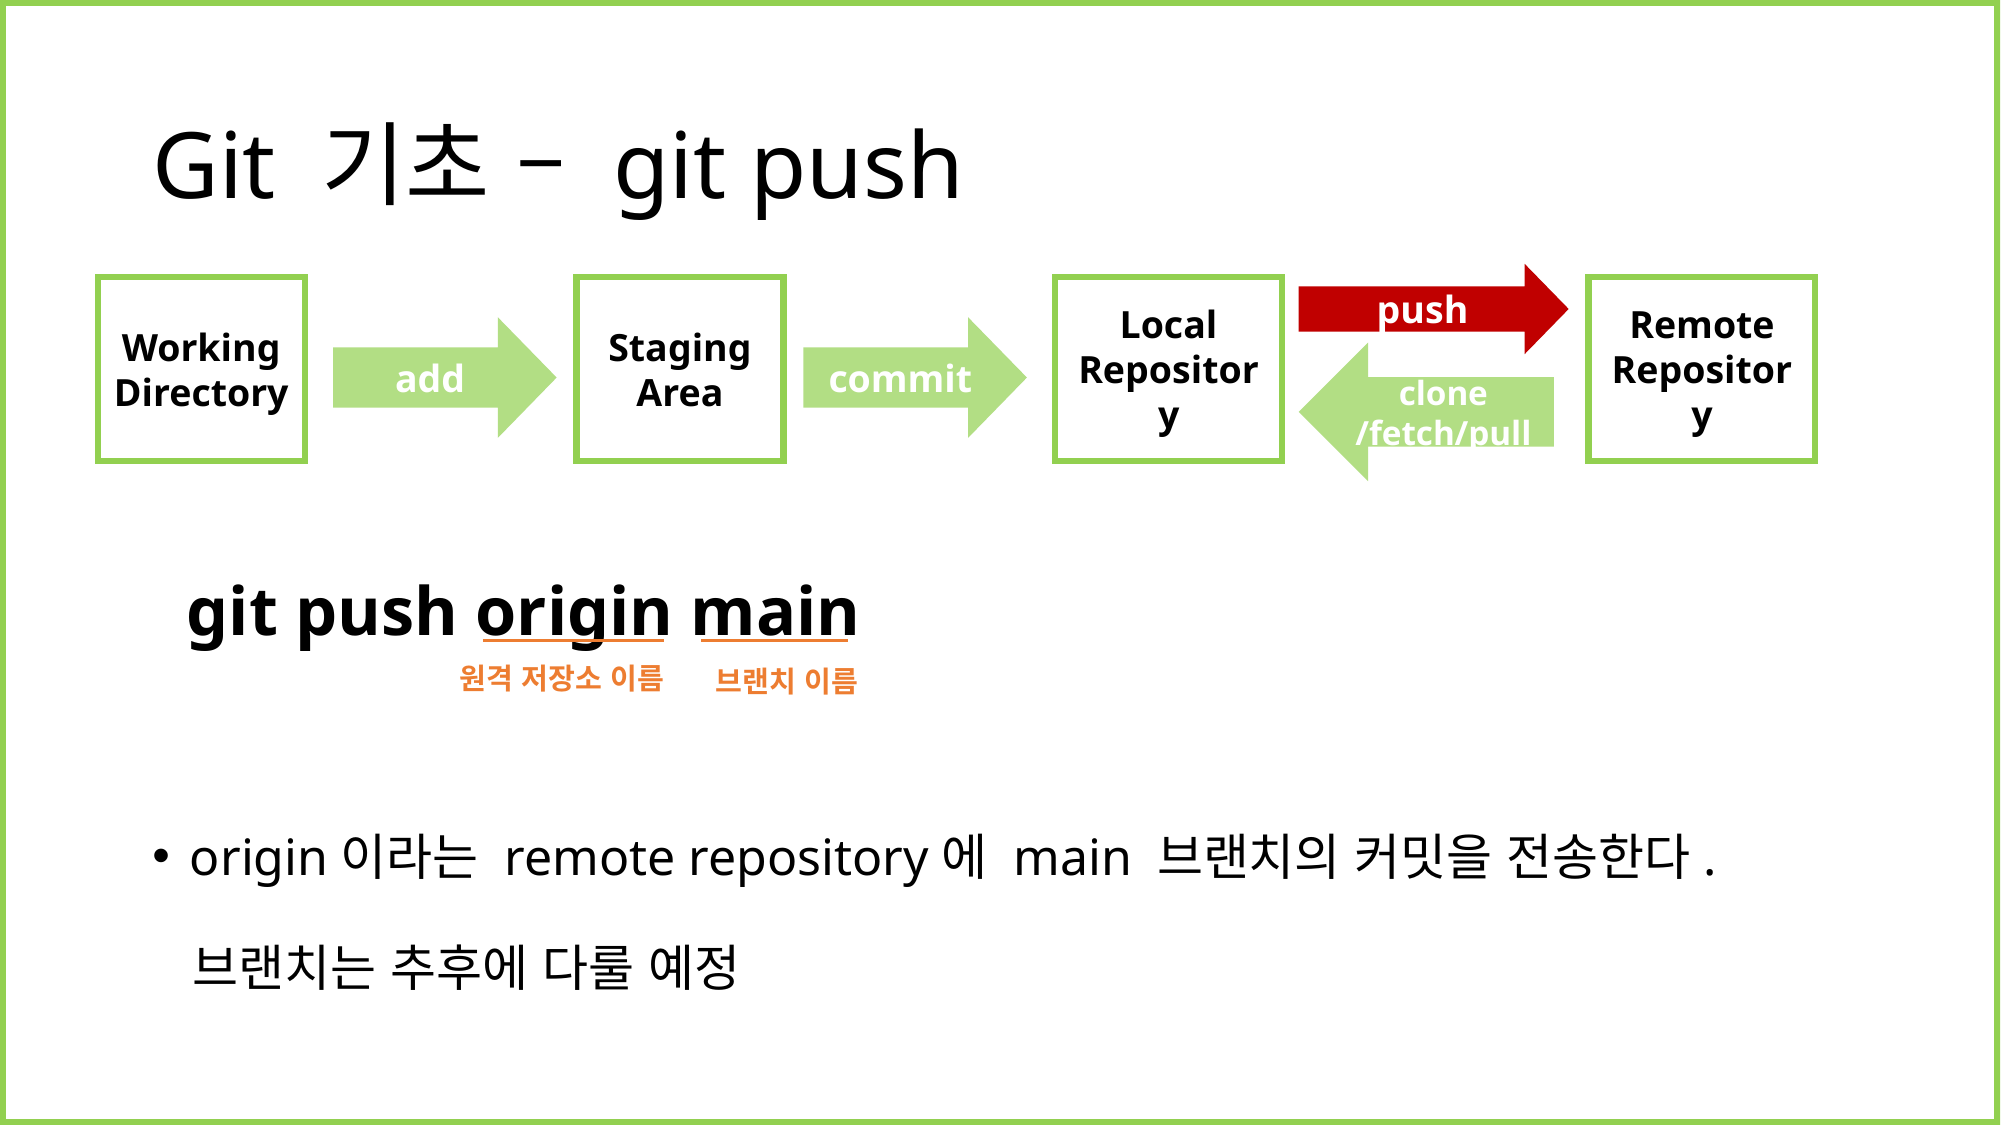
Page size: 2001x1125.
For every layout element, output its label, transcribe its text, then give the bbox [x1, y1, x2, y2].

text_box Remote Repository [1588, 276, 1816, 462]
text_box 브랜치 이름 [700, 655, 960, 706]
text_box Staging Area [576, 276, 785, 462]
text_box push [1297, 261, 1571, 357]
title Git 기초 – git push [137, 59, 1863, 278]
list git push origin main origin이라는 remote repository에 main 브랜치의 커밋을 전송한다. 브랜치는 추후에 다룰 예정 [137, 521, 1863, 1014]
text_box Working Directory [97, 276, 306, 462]
text_box add [332, 314, 559, 441]
text_box Local Repository [1054, 276, 1283, 462]
text_box commit [802, 314, 1029, 441]
text_box clone /fetch/pull [1297, 340, 1555, 484]
text_box 원격 저장소 이름 [444, 652, 704, 703]
